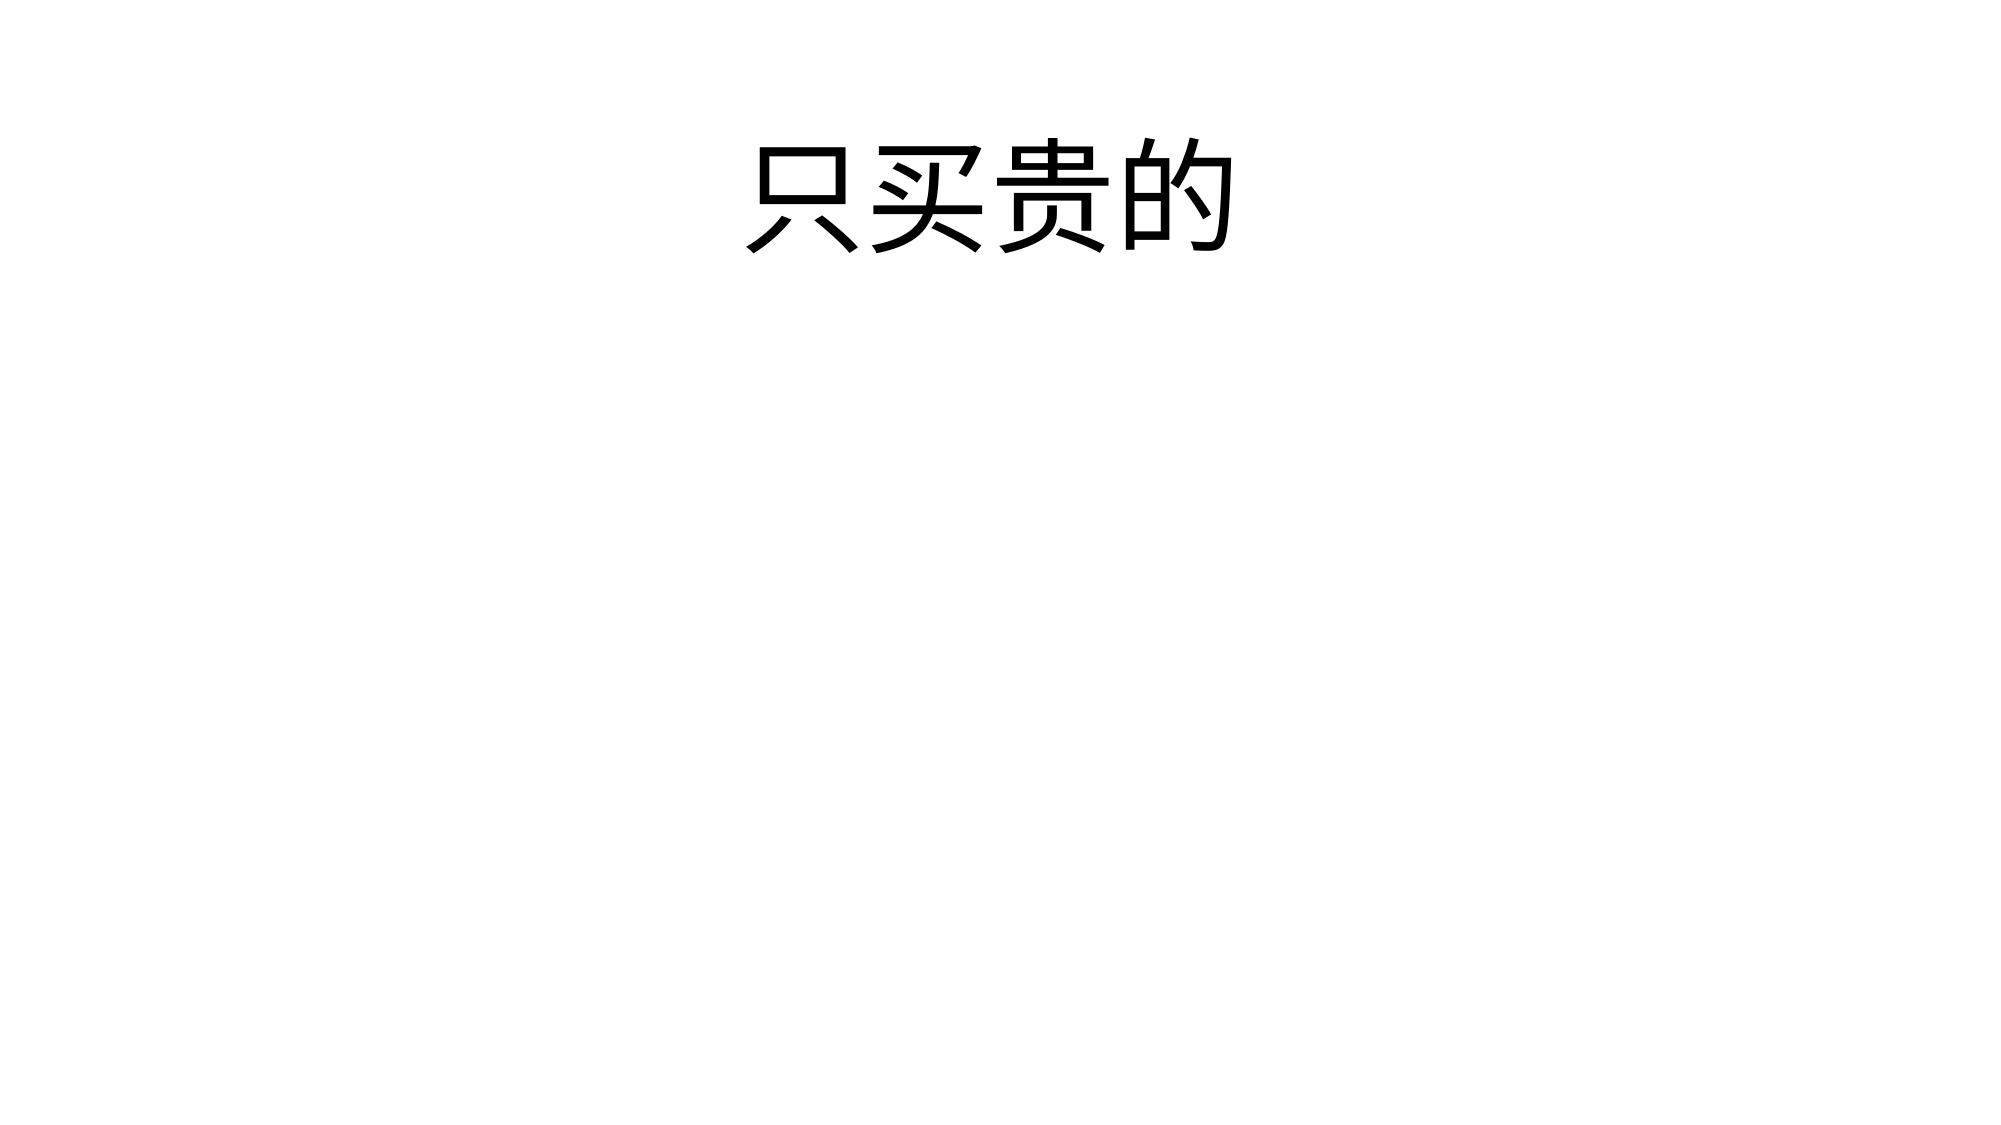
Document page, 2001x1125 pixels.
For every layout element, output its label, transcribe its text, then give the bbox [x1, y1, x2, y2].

title 只买贵的 [240, 98, 1741, 279]
